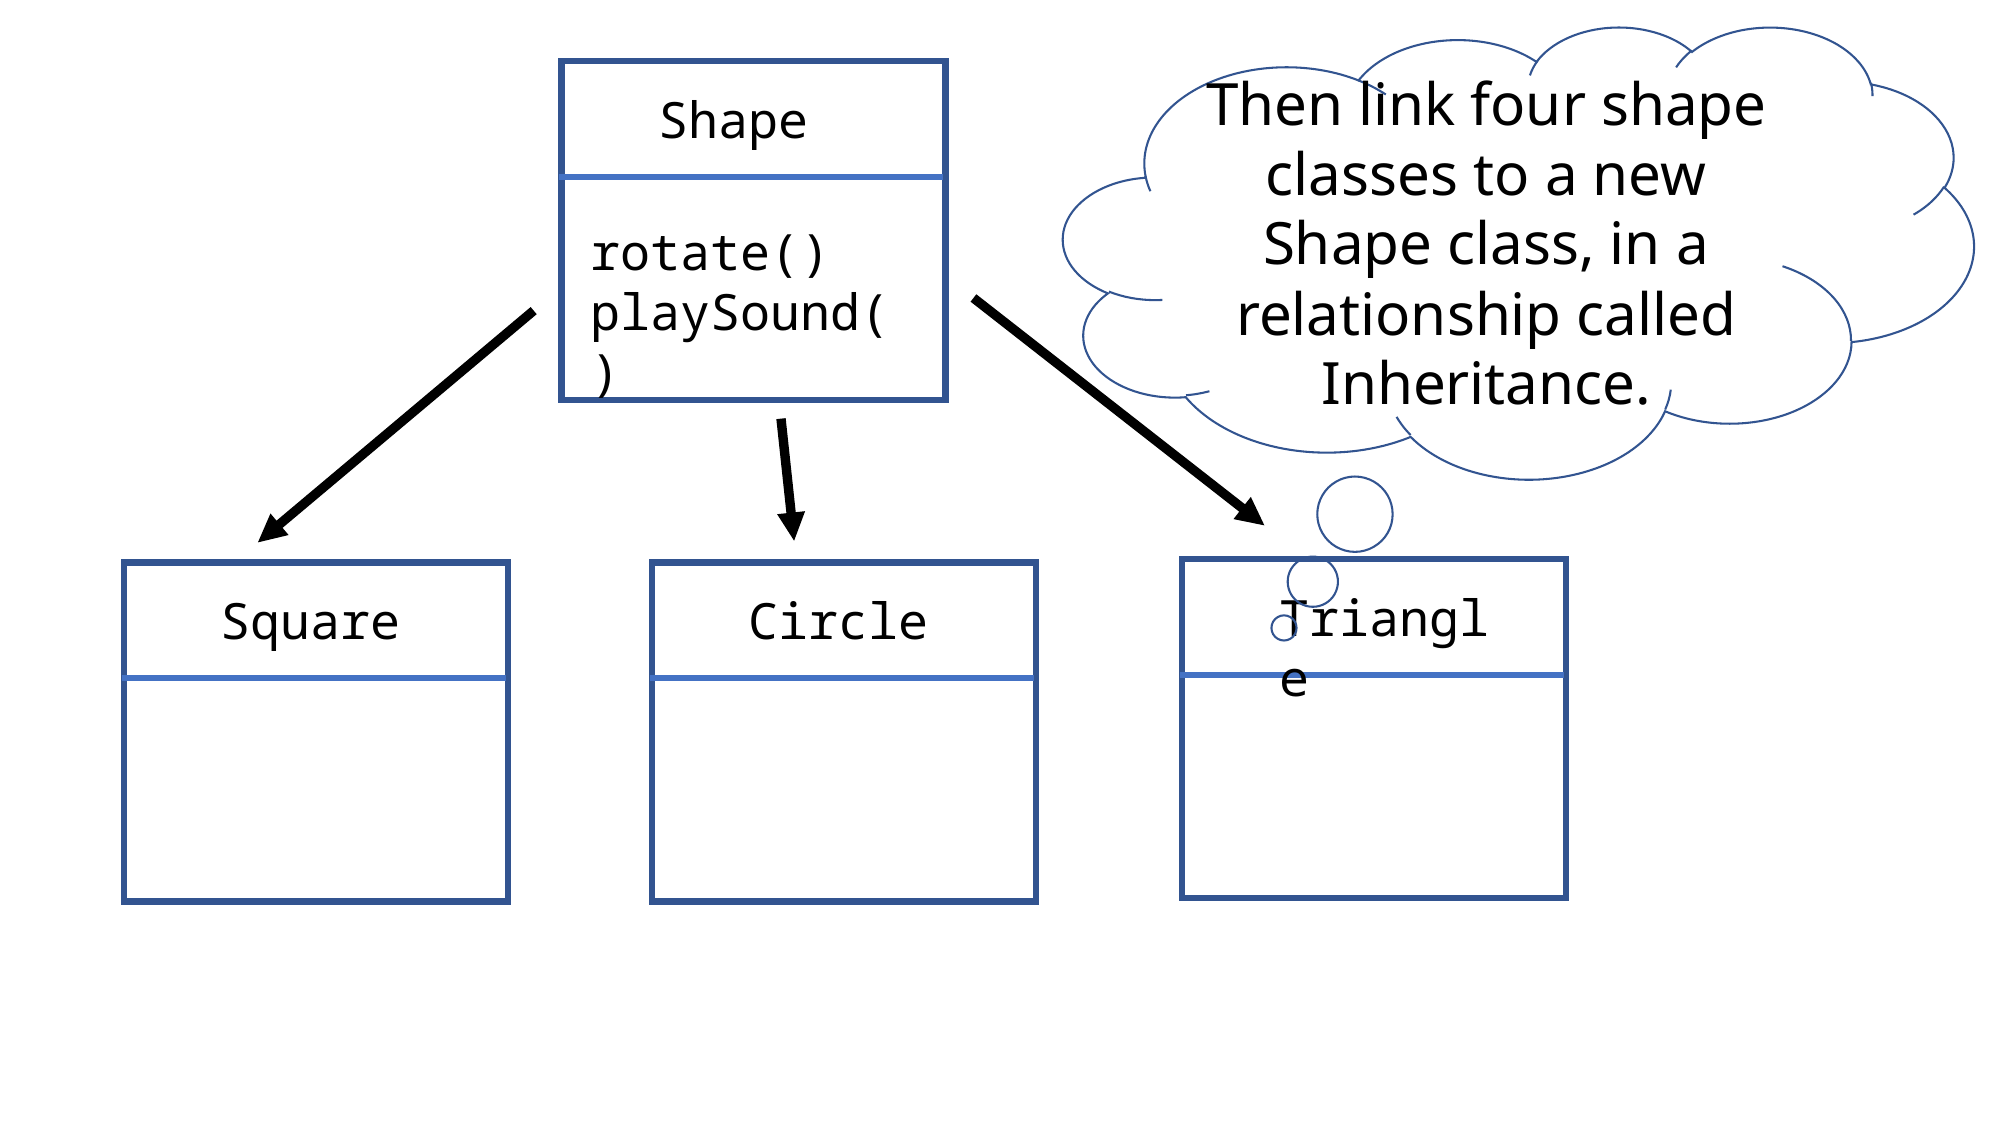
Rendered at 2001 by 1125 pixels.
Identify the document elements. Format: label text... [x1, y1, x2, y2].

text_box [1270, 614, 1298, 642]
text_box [973, 297, 1265, 526]
text_box Circle [734, 582, 989, 658]
text_box Triangle [1264, 579, 1519, 674]
text_box rotate() playSound() [575, 213, 927, 409]
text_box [257, 310, 534, 543]
text_box Then link four shape classes to a new Shape class, in a relationship called Inheritance. [1286, 555, 1339, 608]
text_box Then link four shape classes to a new Shape class, in a relationship called Inheritance. [1061, 26, 1976, 481]
text_box Shape [643, 81, 898, 156]
text_box [1181, 558, 1567, 899]
text_box [560, 60, 947, 401]
text_box [651, 561, 1037, 903]
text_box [781, 418, 795, 541]
text_box Square [205, 582, 461, 658]
text_box [123, 561, 509, 903]
text_box Then link four shape classes to a new Shape class, in a relationship called Inheritance. [1316, 475, 1394, 553]
text_box Triangle [1264, 676, 1519, 714]
